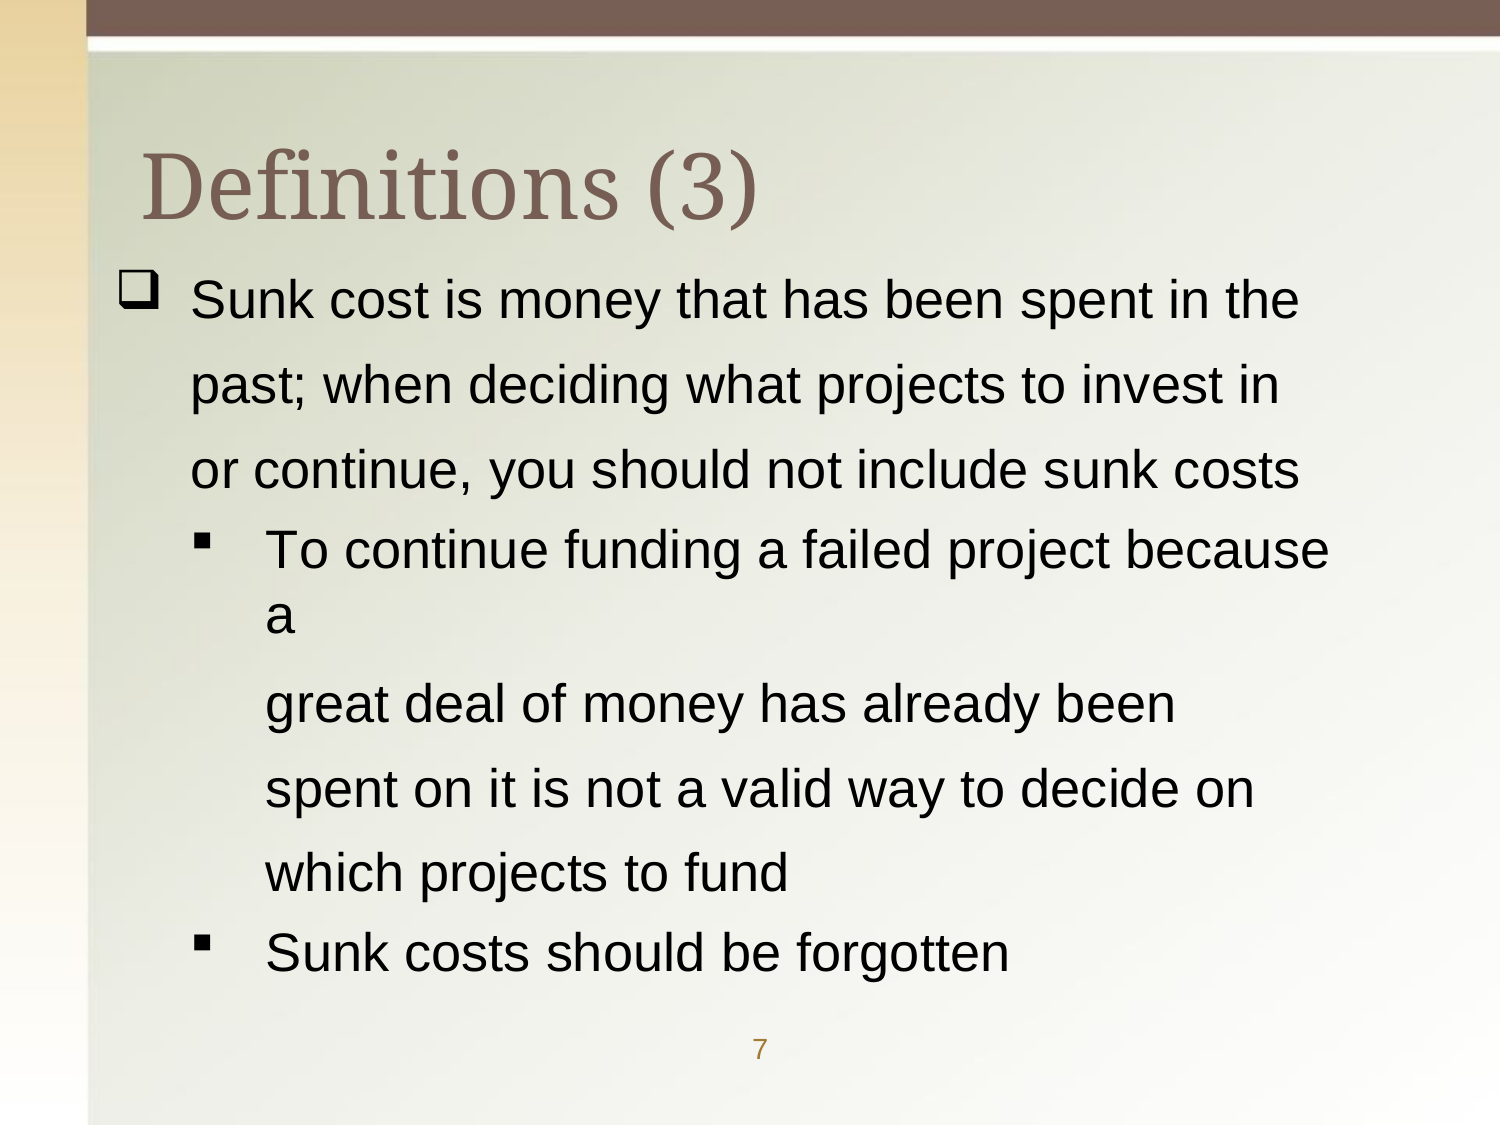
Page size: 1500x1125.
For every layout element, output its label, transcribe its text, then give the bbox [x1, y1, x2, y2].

slide_number 7 [747, 1033, 789, 1125]
text_box Sunk cost is money that has been spent in the past; when deciding what projects to invest in or continue, you should not include sunk costs To continue funding a failed project because a great deal of money has already been spent on it is not a valid way to decide on which projects to fund Sunk costs should be forgotten [112, 244, 1363, 983]
text_box [0, 0, 1500, 1125]
title Definitions (3) [87, 128, 1412, 317]
